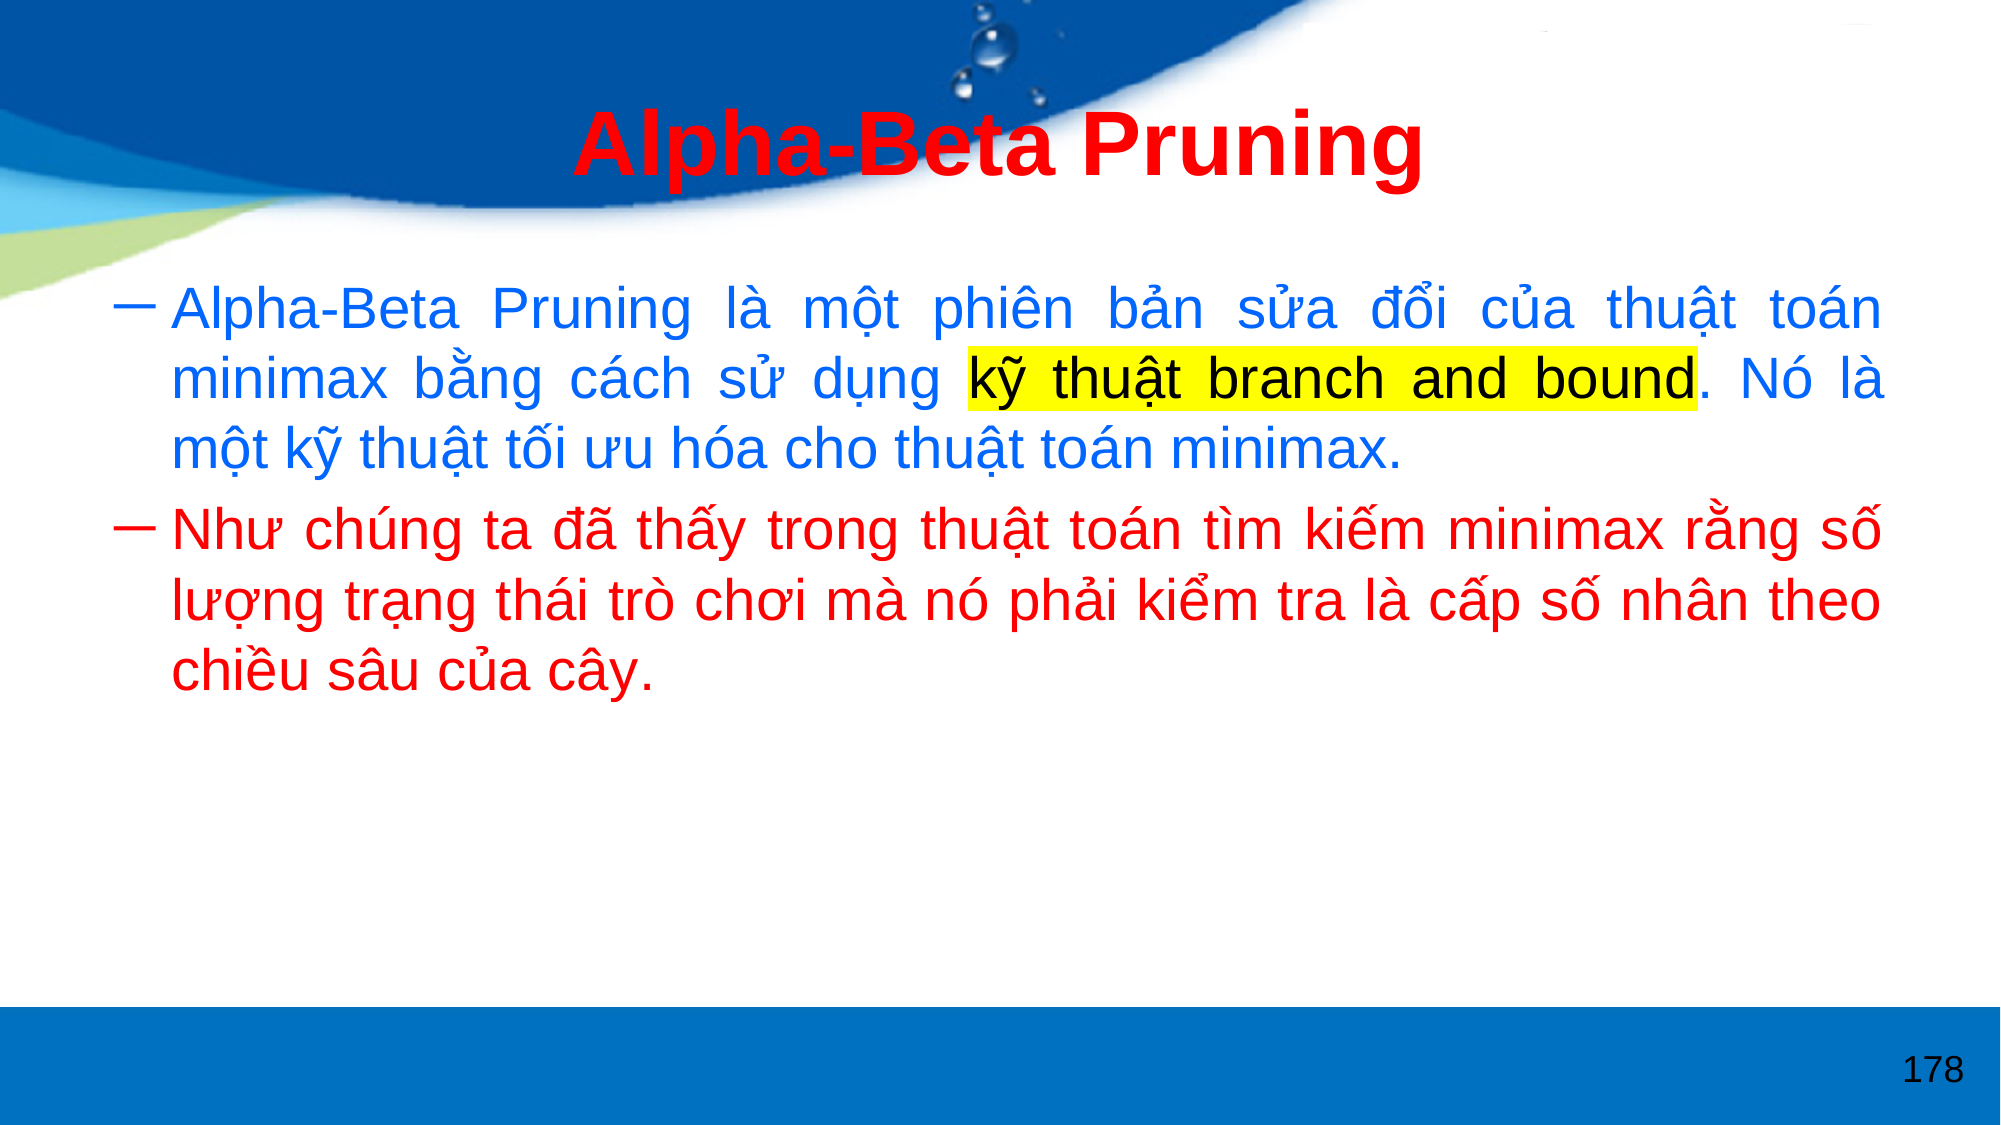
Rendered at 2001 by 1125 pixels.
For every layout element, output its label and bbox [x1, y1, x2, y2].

list [99, 262, 1900, 1005]
title [99, 45, 1900, 233]
picture [0, 0, 2001, 1125]
